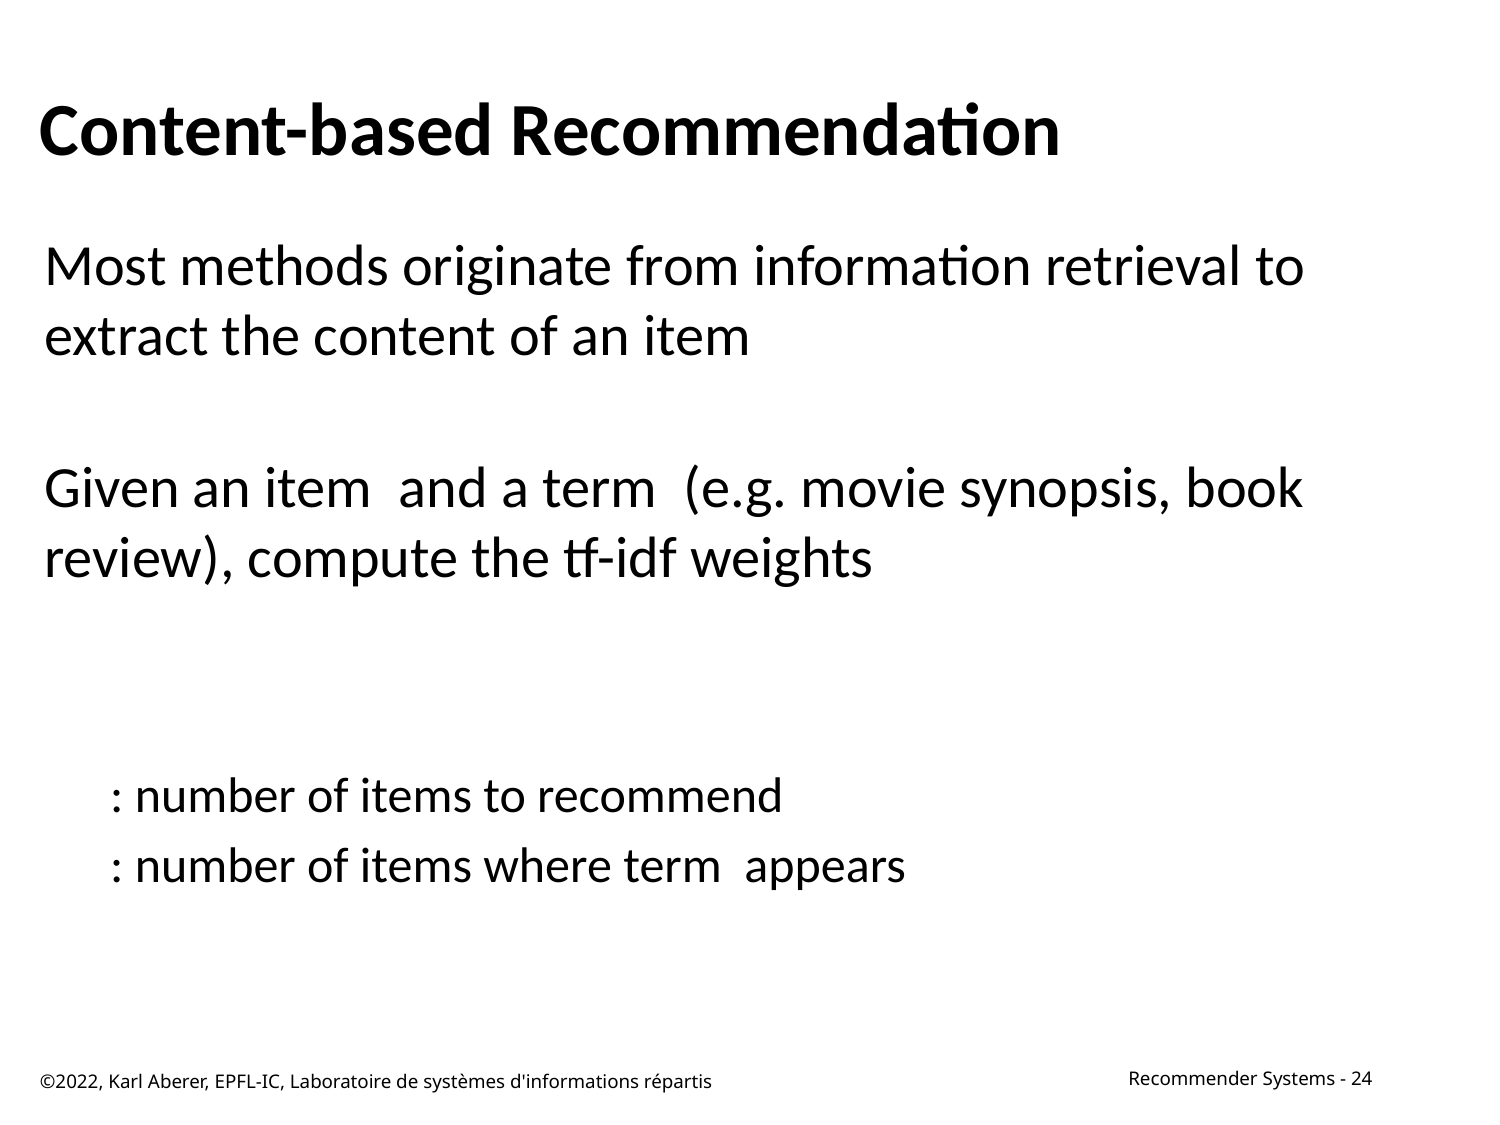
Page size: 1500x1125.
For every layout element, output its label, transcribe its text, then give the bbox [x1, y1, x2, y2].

footer ©2022, Karl Aberer, EPFL-IC, Laboratoire de systèmes d'informations répartis [24, 1062, 988, 1101]
title Content-based Recommendation [24, 49, 1388, 201]
